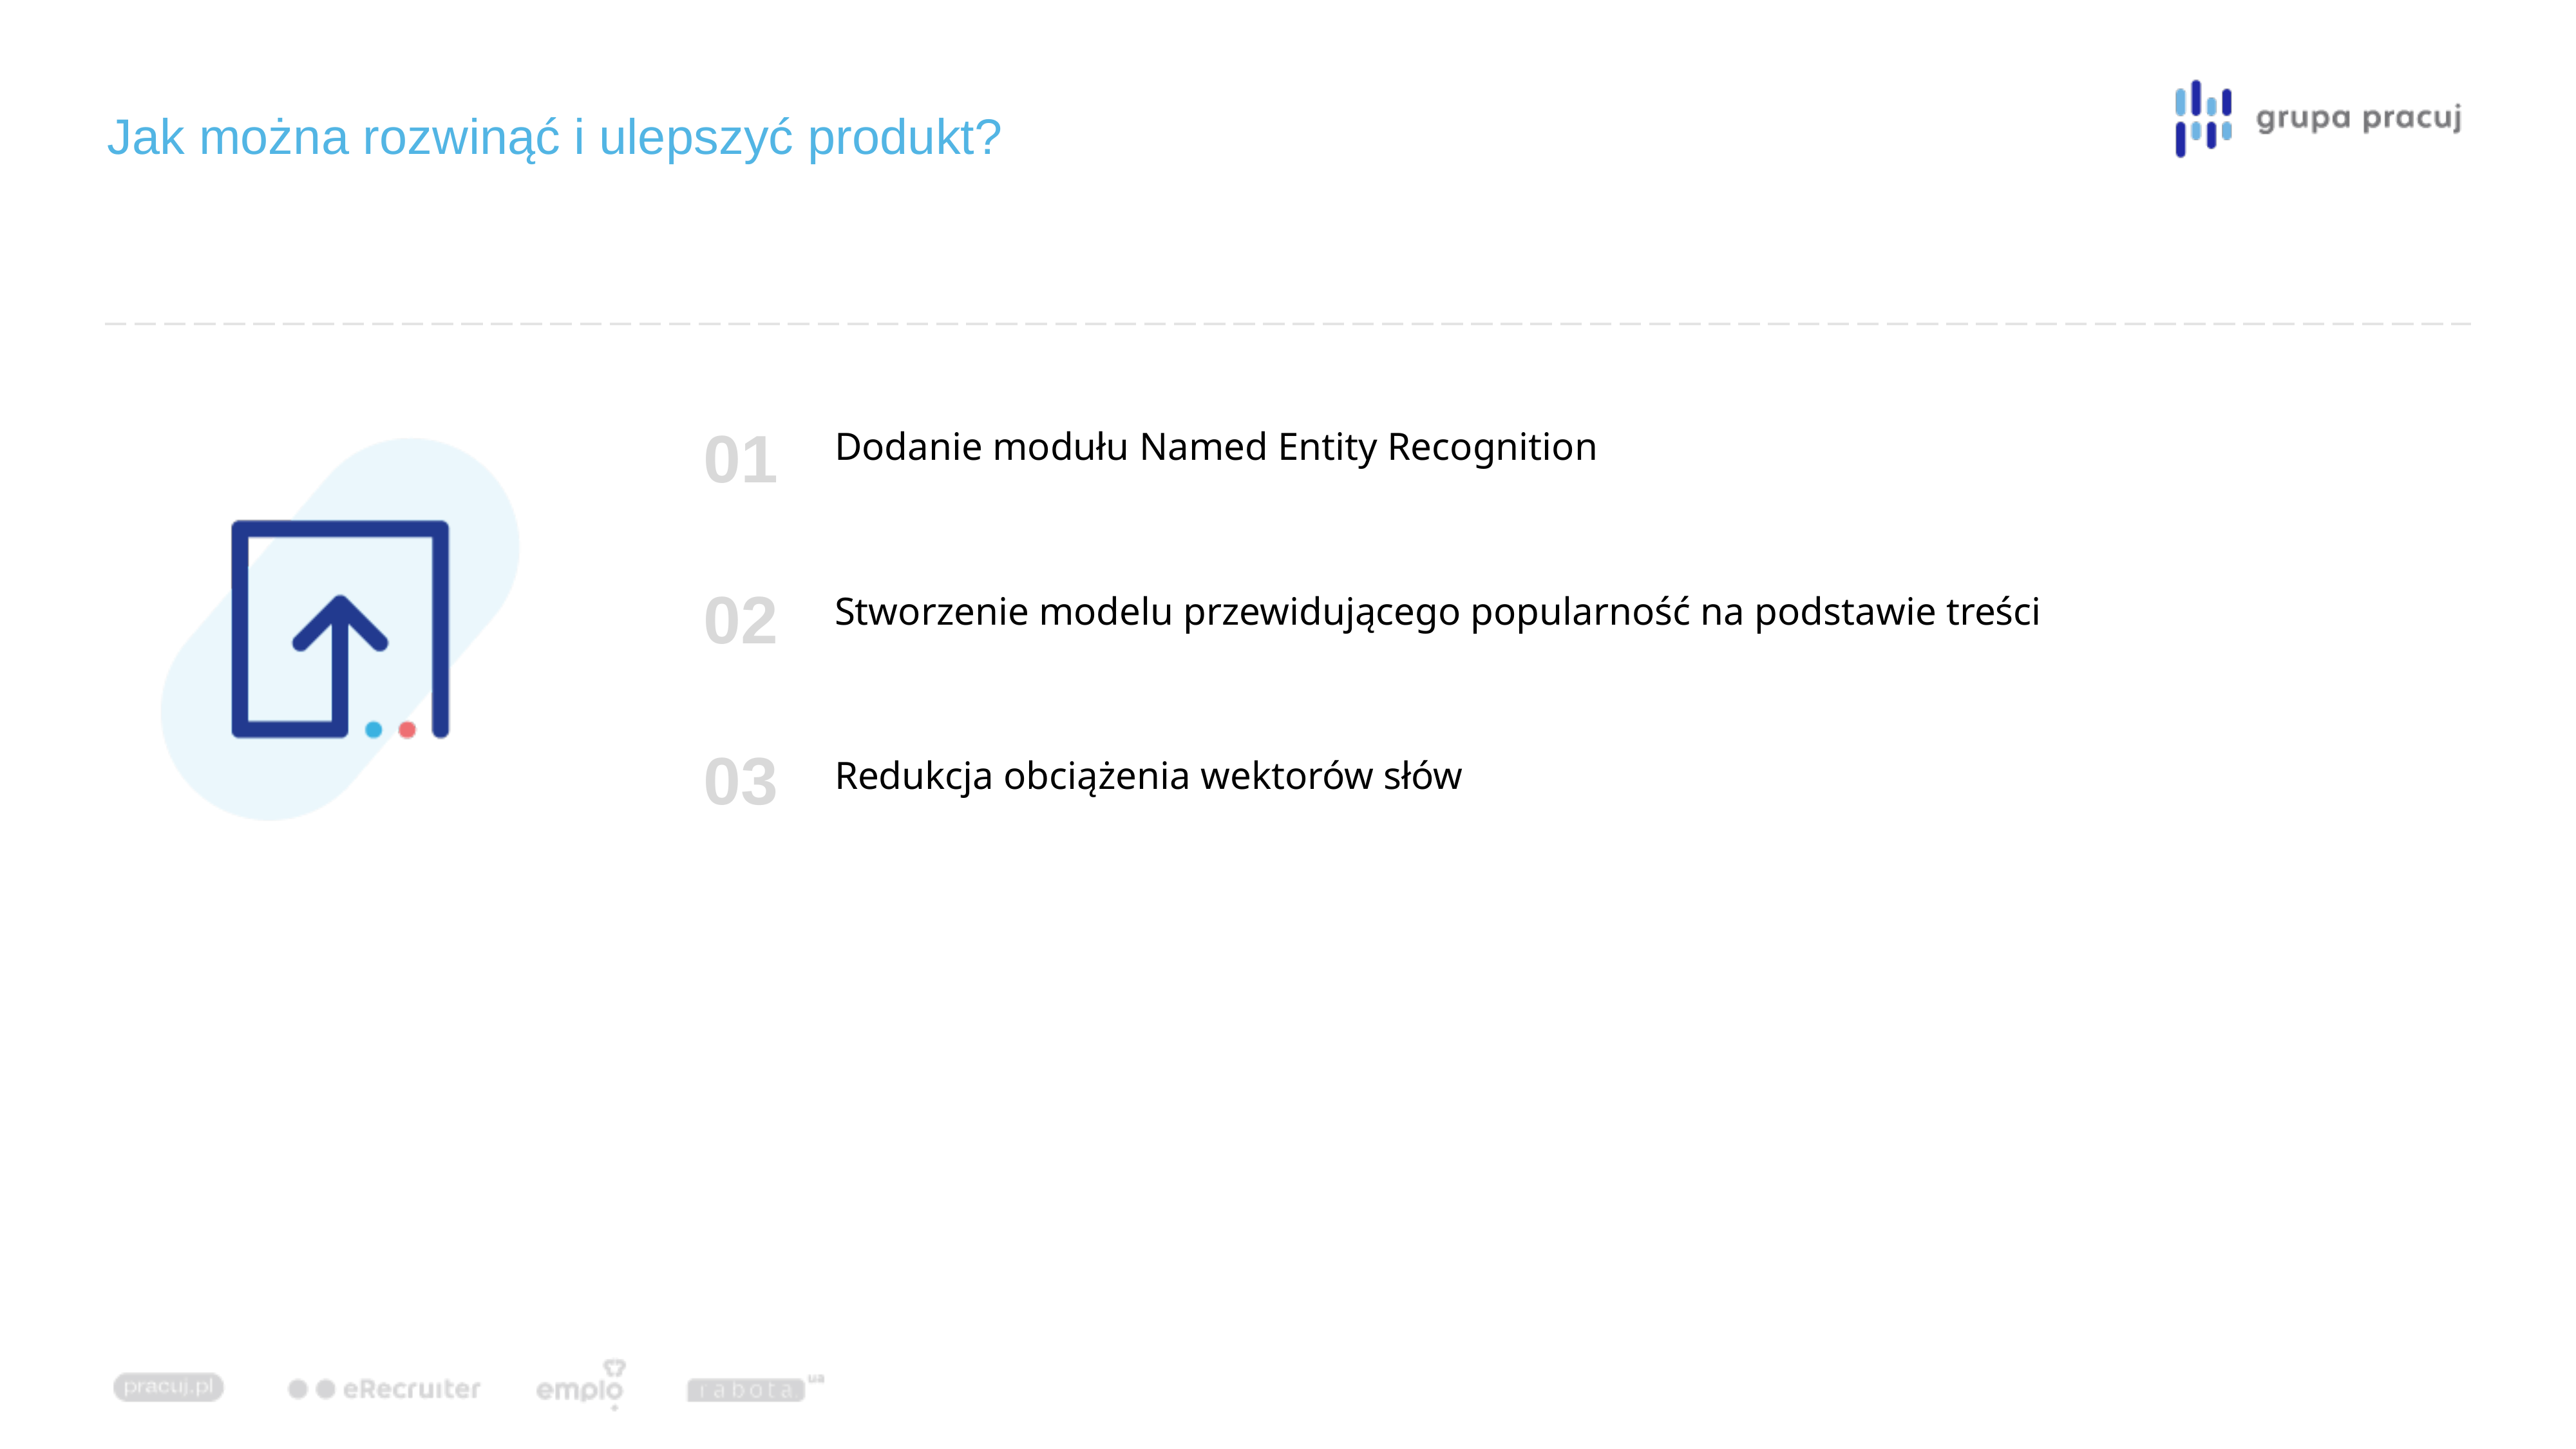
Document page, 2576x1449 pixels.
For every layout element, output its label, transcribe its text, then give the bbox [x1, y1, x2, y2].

text_box Dodanie modułu Named Entity Recognition [828, 415, 2348, 475]
list 01 02 03 [654, 415, 829, 1318]
title Jak można rozwinąć i ulepszyć produkt? [107, 104, 1222, 166]
picture [104, 416, 577, 842]
text_box Redukcja obciążenia wektorów słów [828, 745, 2348, 804]
text_box Stworzenie modelu przewidującego popularność na podstawie treści [828, 580, 2348, 639]
picture [107, 1356, 834, 1417]
picture [2174, 77, 2465, 160]
